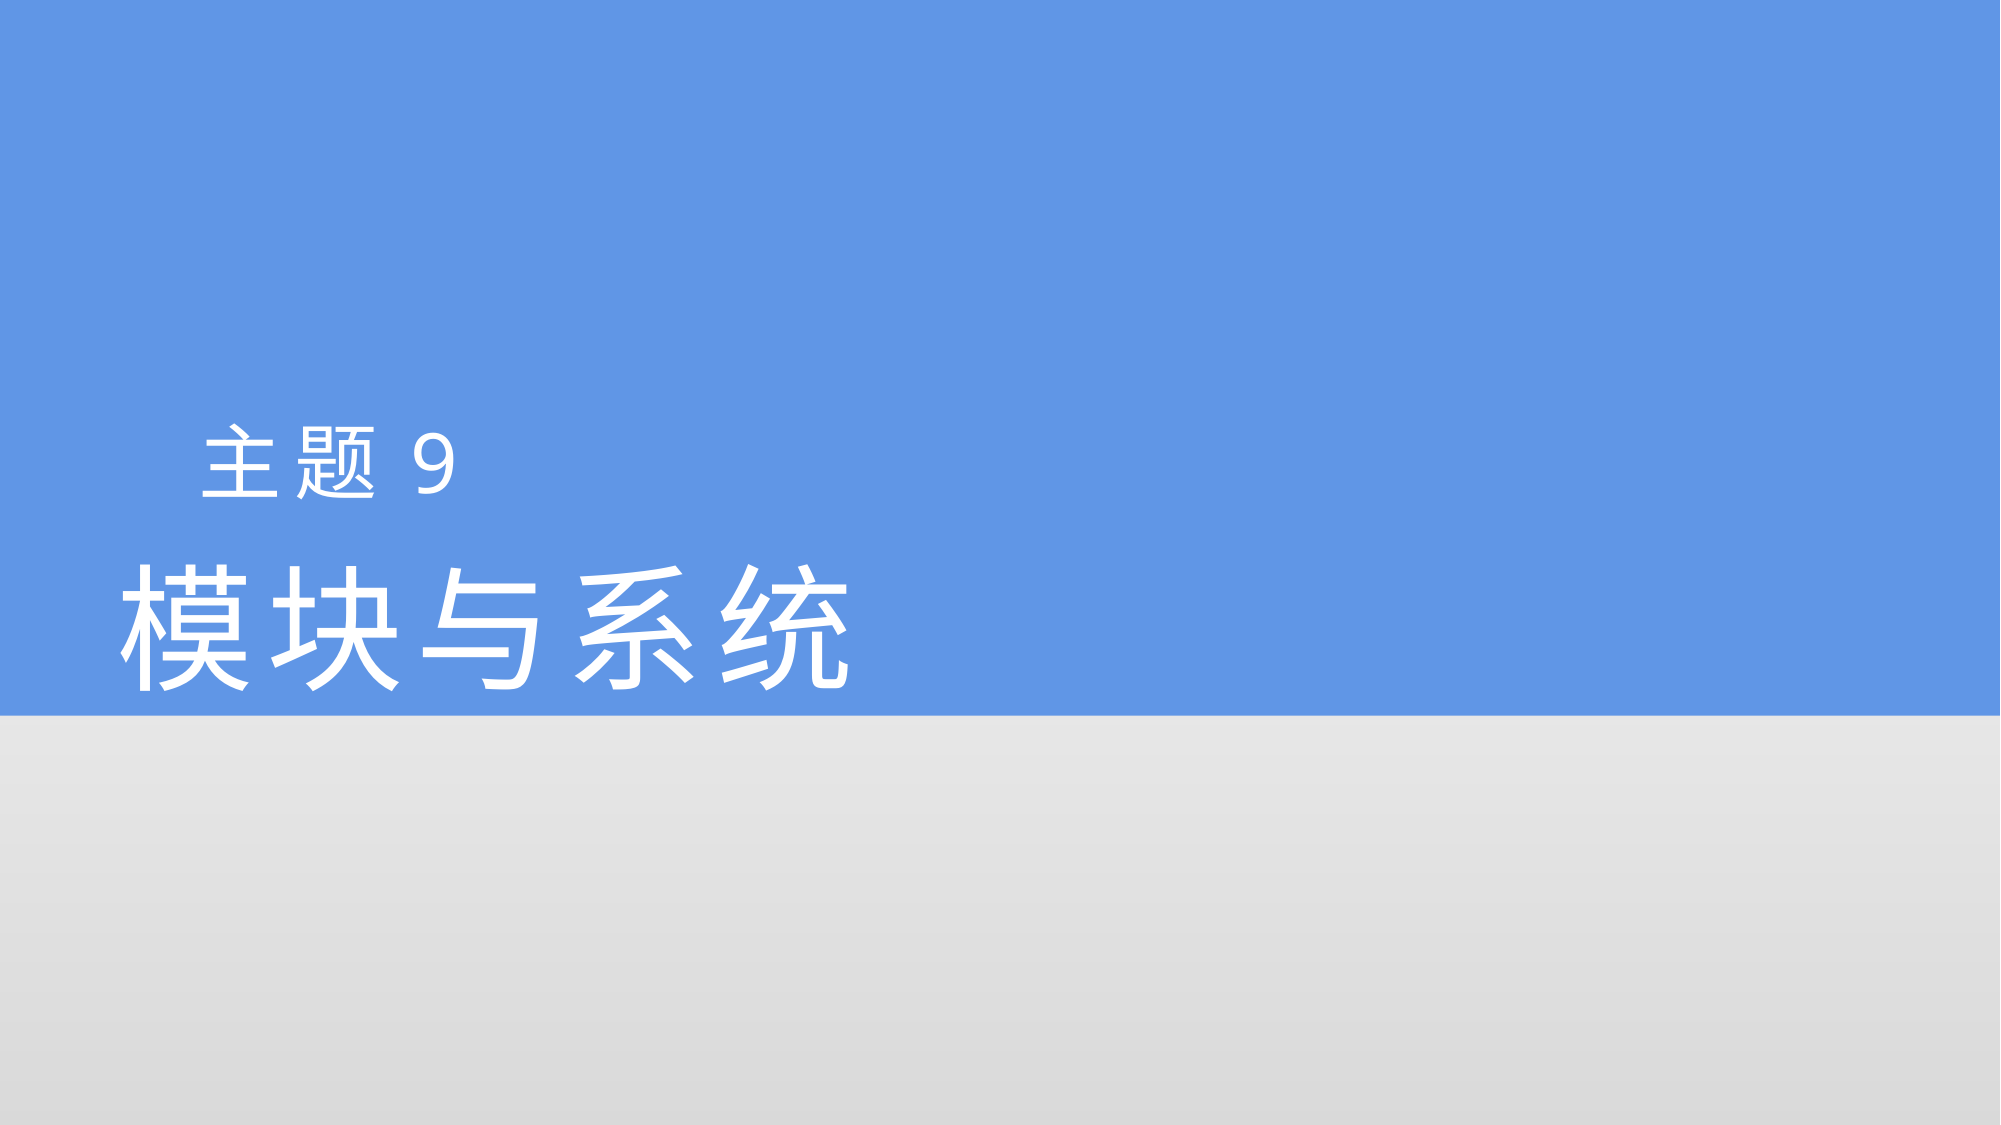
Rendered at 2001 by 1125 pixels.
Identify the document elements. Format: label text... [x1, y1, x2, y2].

text_box 主题9 模块与系统 [101, 382, 869, 716]
text_box [0, 0, 2000, 717]
